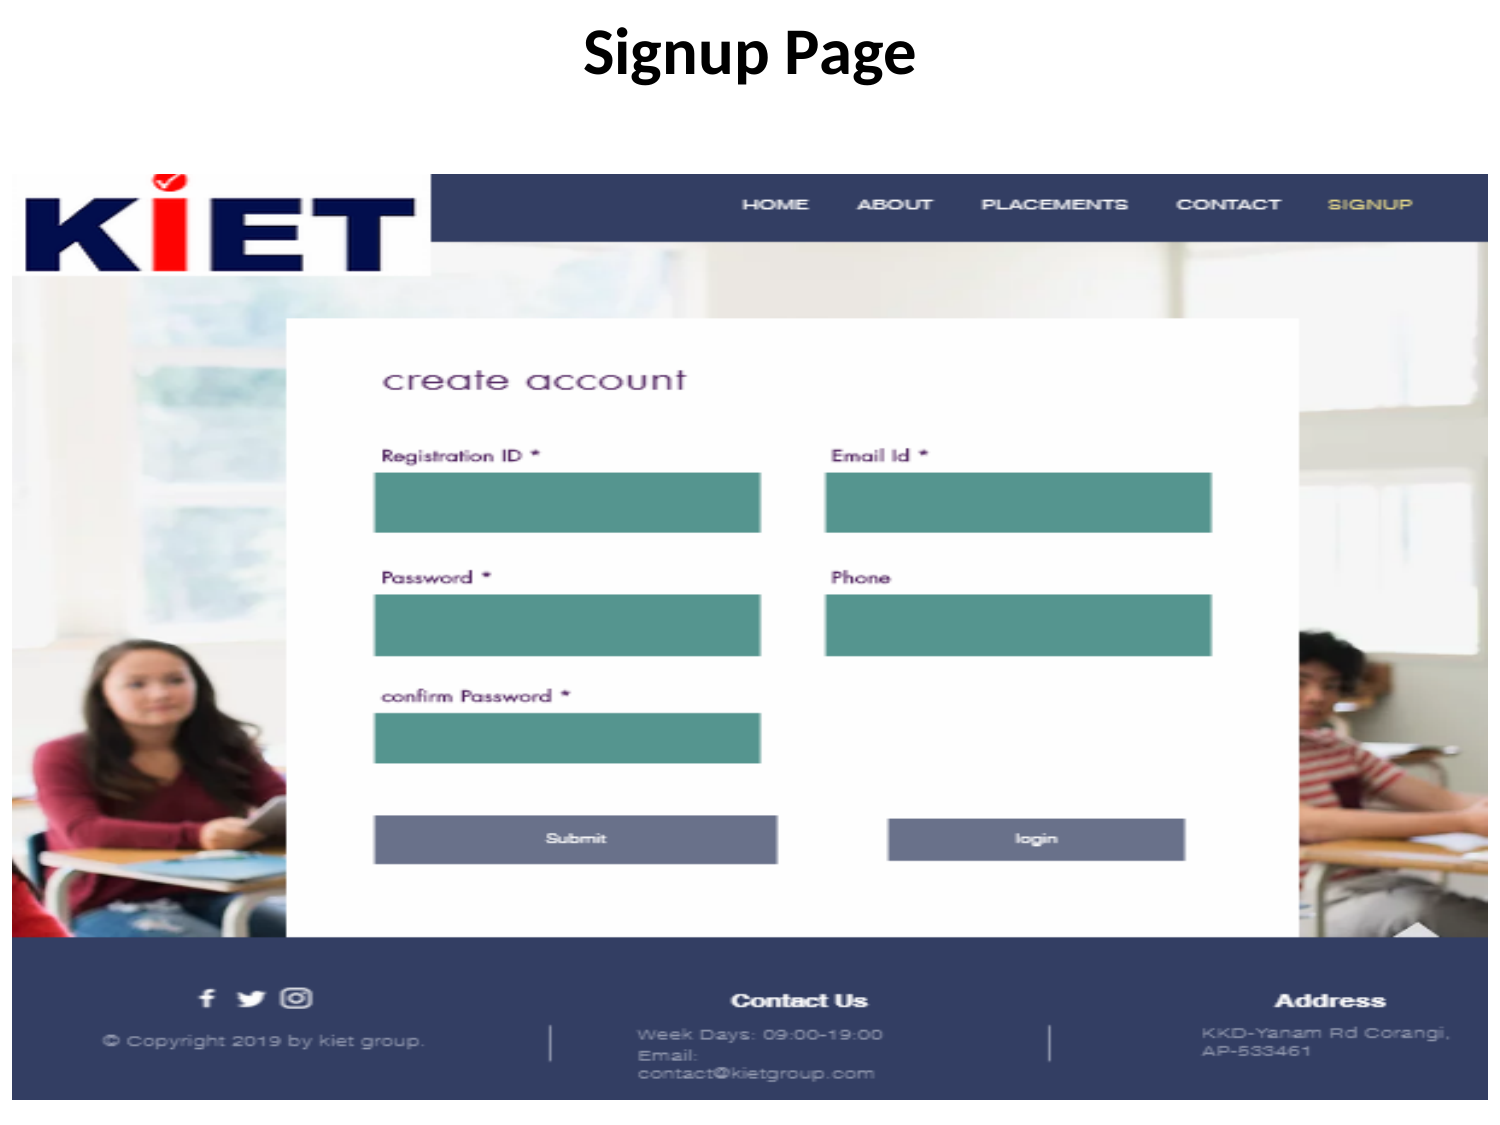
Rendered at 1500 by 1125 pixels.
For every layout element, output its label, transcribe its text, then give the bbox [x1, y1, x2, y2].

picture [12, 174, 1488, 1101]
text_box Signup Page [0, 0, 1500, 96]
